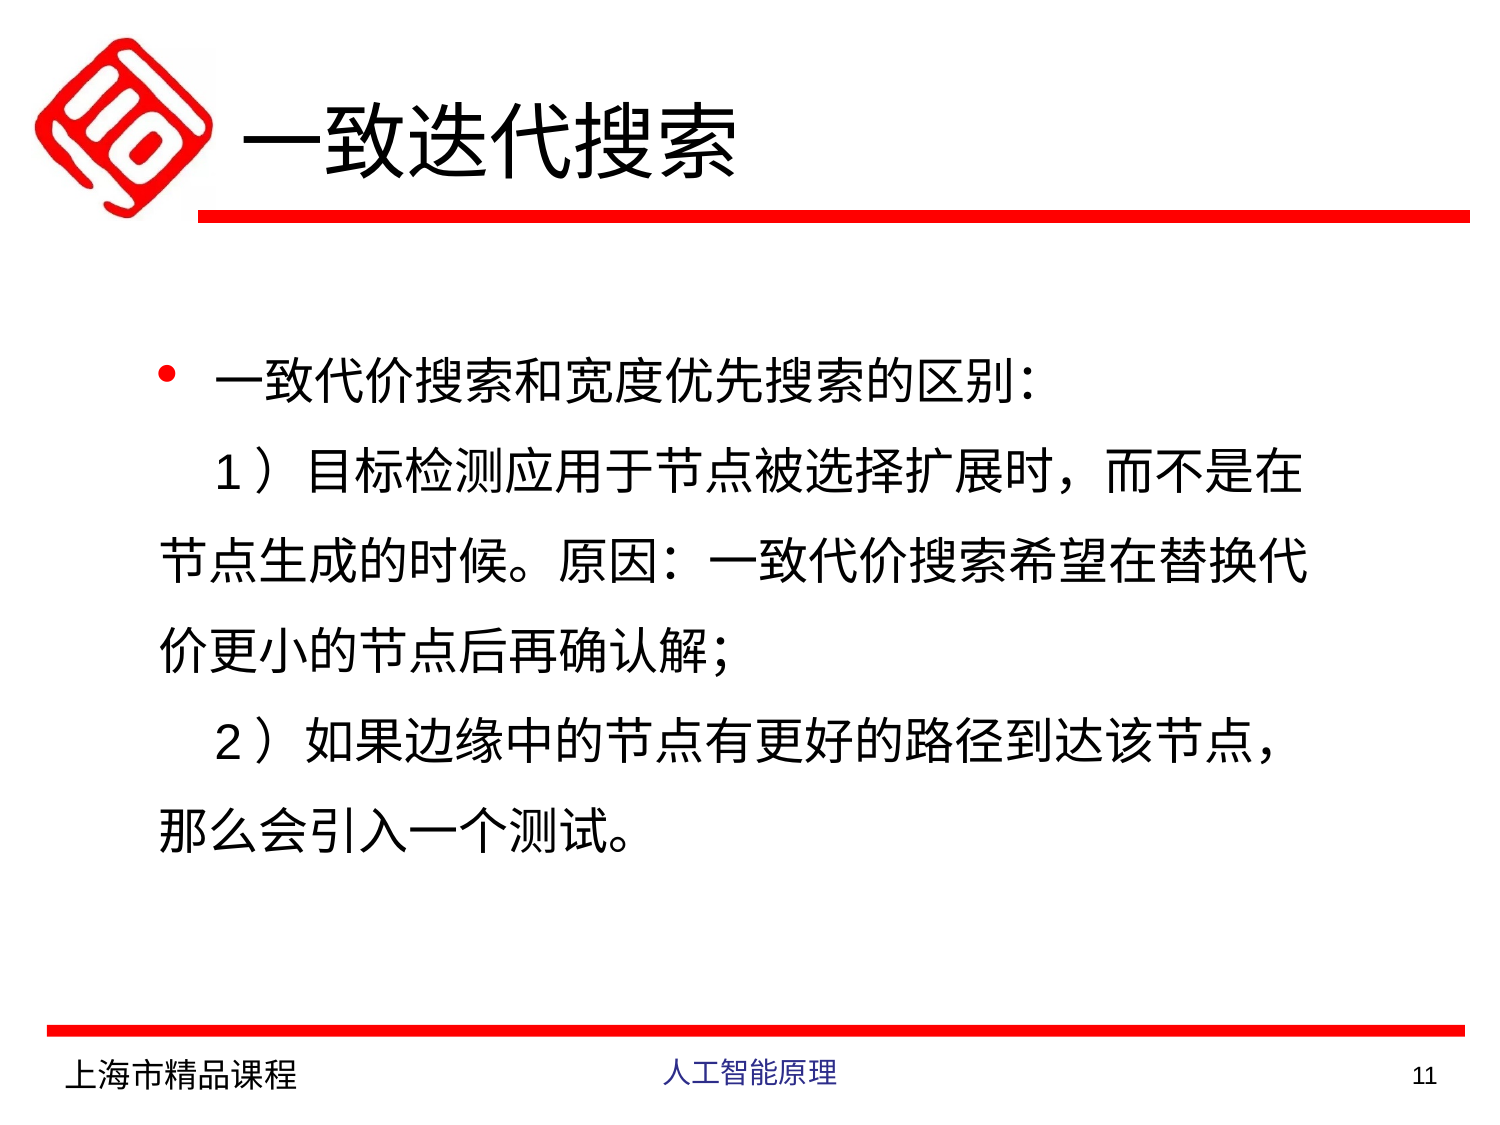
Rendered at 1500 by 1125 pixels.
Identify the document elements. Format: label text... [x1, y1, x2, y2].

slide_number 11 [1287, 1051, 1454, 1088]
picture [31, 34, 216, 221]
footer 人工智能原理 [512, 1046, 988, 1125]
text_box 一致代价搜索和宽度优先搜索的区别： 1）目标检测应用于节点被选择扩展时，而不是在节点生成的时候。原因：一致代价搜索希望在替换代价更小的节点后再确认解； 2）如果边缘中的节点有更好的路径到达该节点，那么会引入一个测试。 [143, 312, 1357, 868]
slide_number 上海市精品课程 [50, 1046, 450, 1125]
title 一致迭代搜索 [225, 45, 1425, 233]
